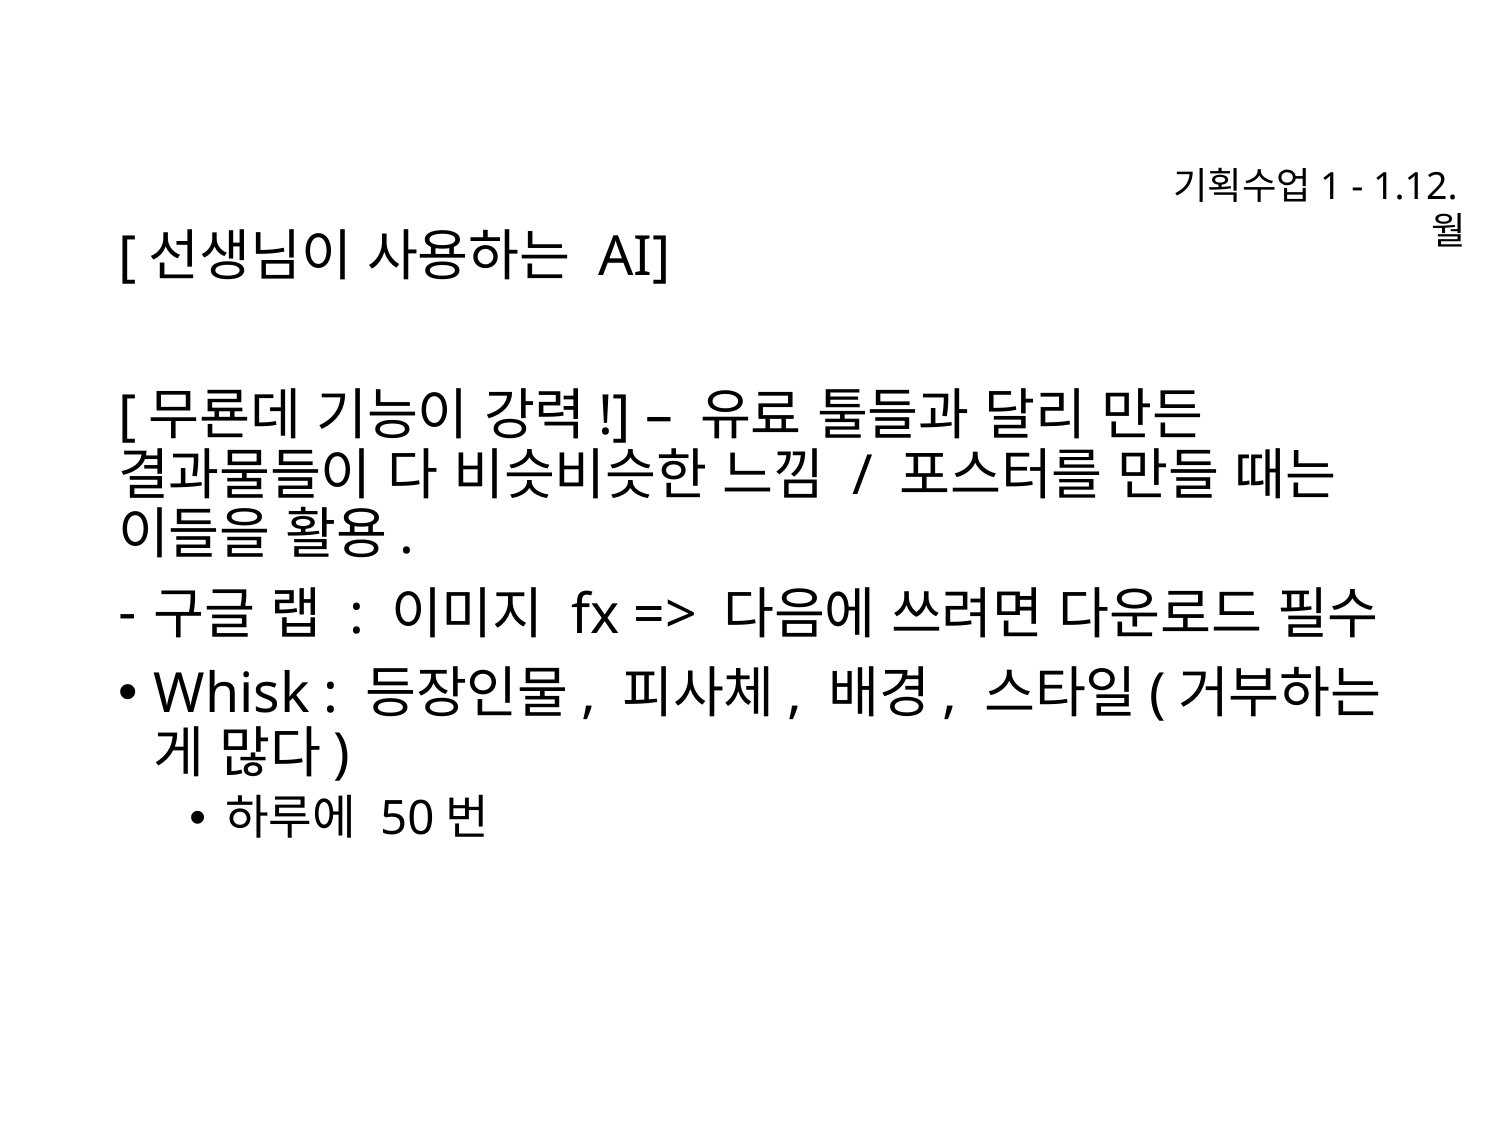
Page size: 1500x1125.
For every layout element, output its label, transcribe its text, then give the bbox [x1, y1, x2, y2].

text_box 기획수업1 - 1.12.월 [1158, 154, 1481, 260]
list [선생님이 사용하는 AI] [무룐데 기능이 강력!] – 유료 툴들과 달리 만든 결과물들이 다 비슷비슷한 느낌 / 포스터를 만들 때는 이들을 활용. 구글 랩 : 이미지 fx => 다음에 쓰려면 다운로드 필수 Whisk : 등장인물, 피사체, 배경, 스타일(거부하는 게 많다) 하루에 50번 [103, 220, 1397, 880]
